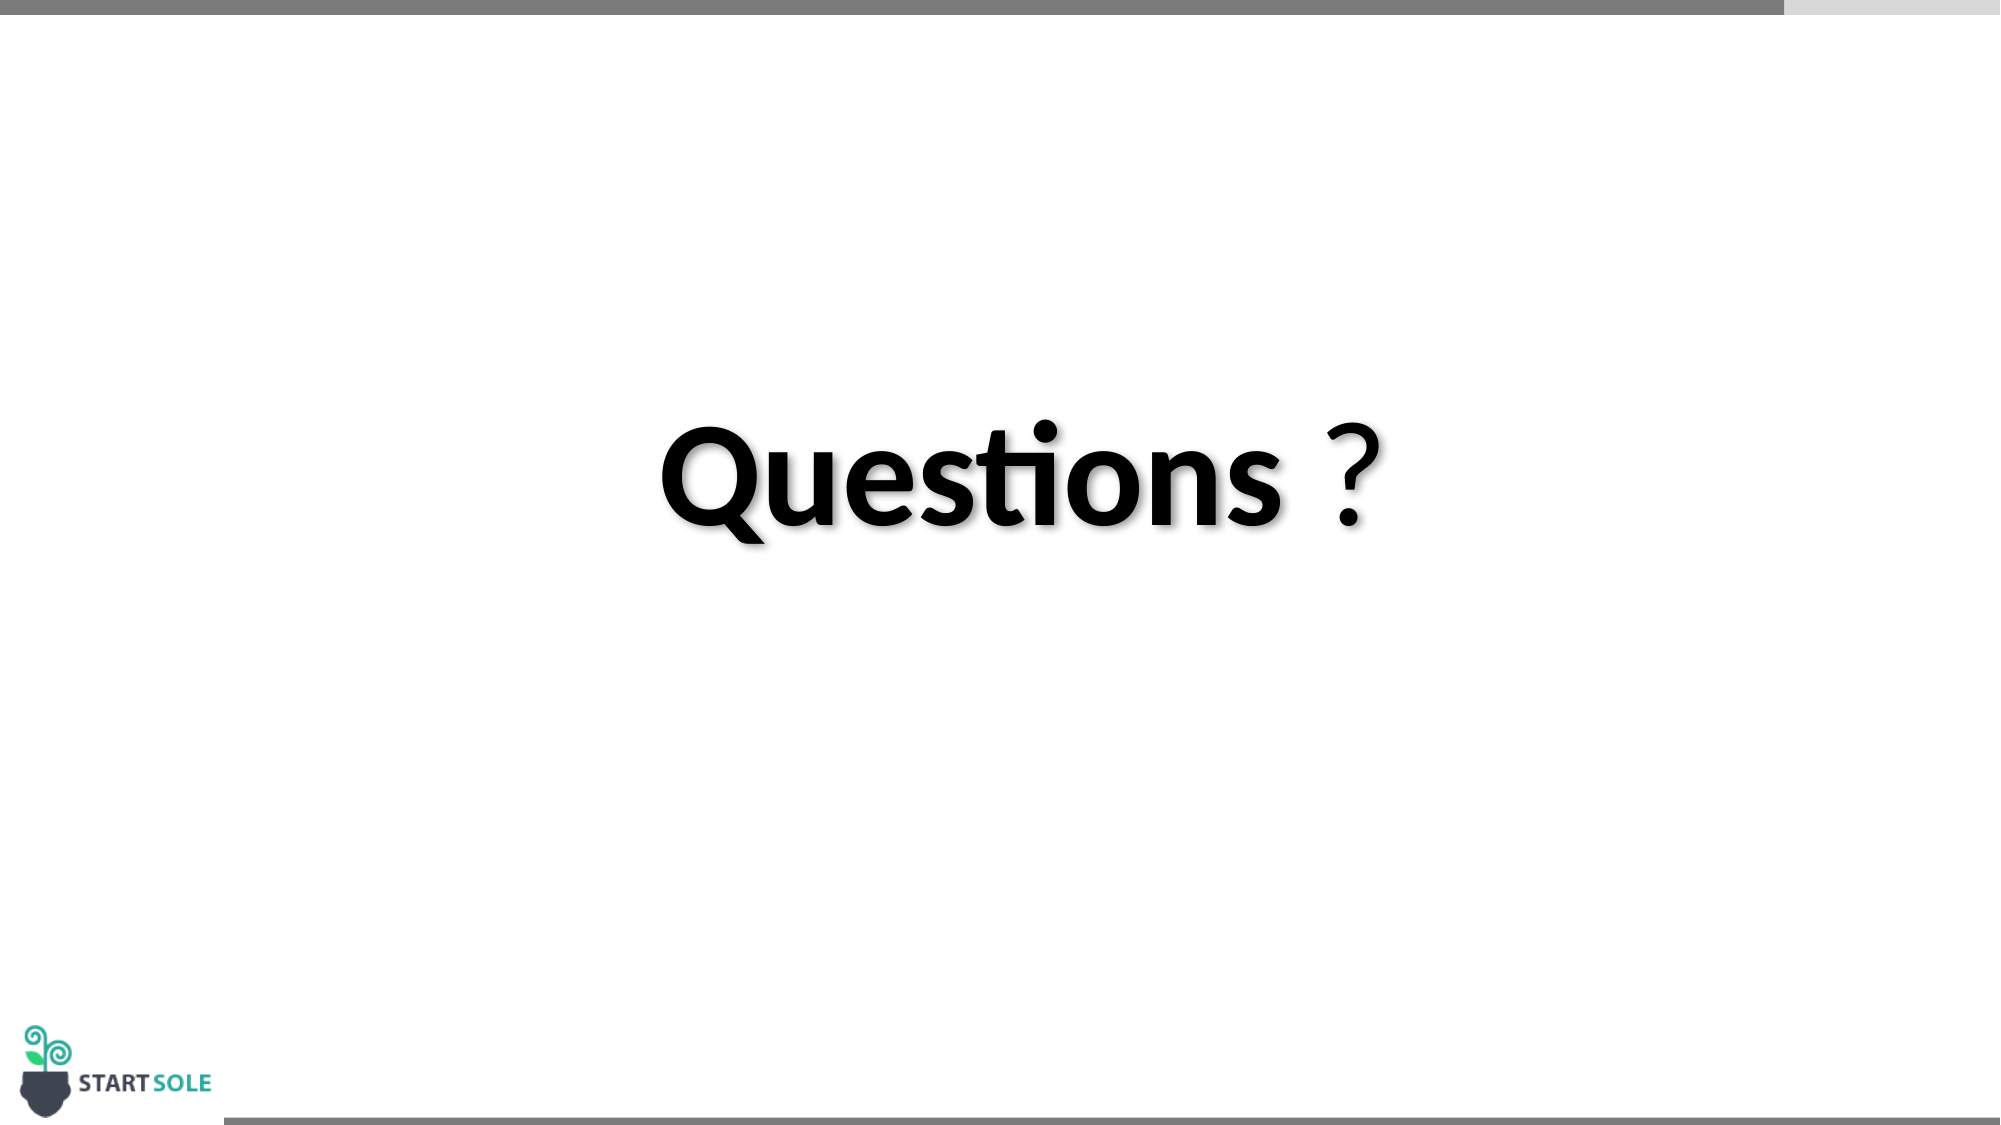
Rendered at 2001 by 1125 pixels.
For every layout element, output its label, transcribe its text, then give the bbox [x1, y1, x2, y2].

picture [19, 1025, 213, 1118]
text_box Questions ? [596, 368, 1450, 566]
